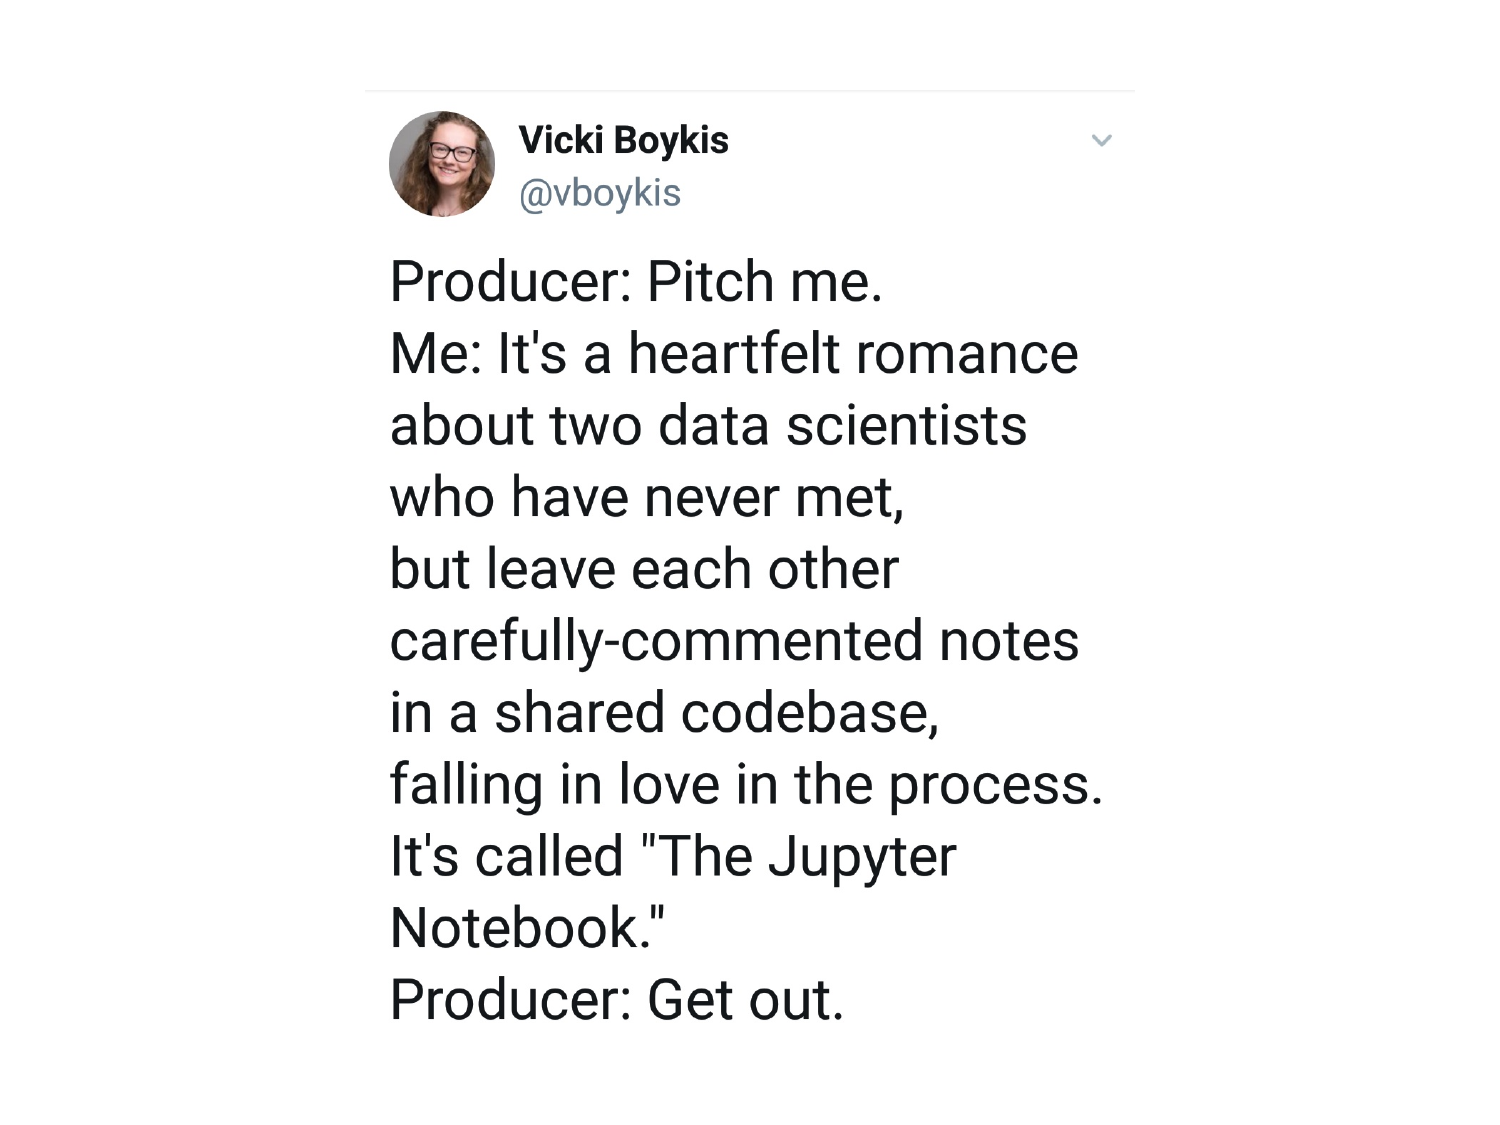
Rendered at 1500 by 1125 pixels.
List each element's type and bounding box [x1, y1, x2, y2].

picture [365, 89, 1135, 1036]
